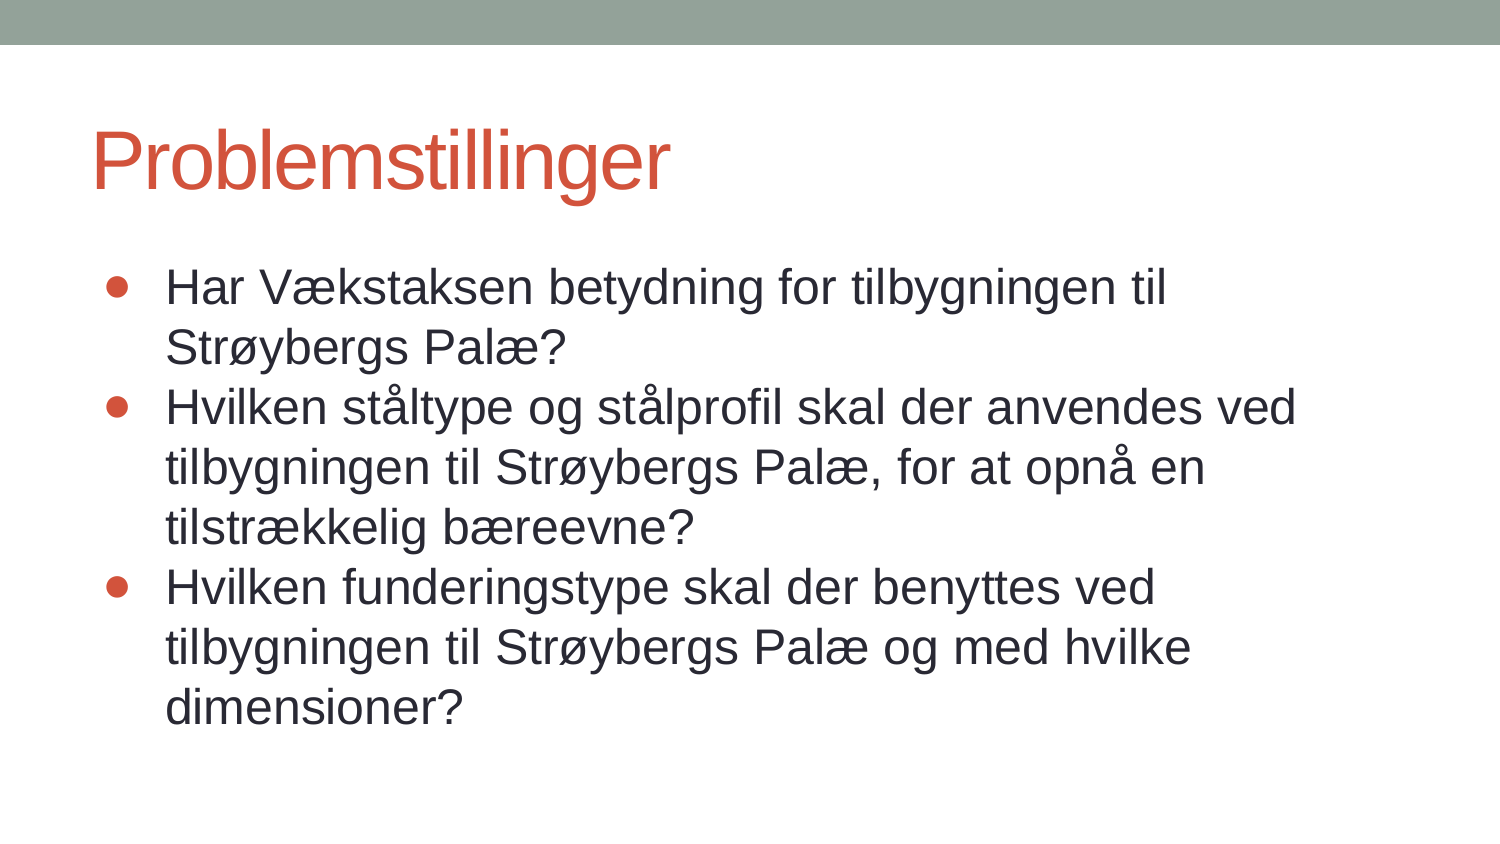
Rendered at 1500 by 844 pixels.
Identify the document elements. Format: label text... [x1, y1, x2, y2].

title Problemstillinger [75, 33, 1425, 221]
list Har Vækstaksen betydning for tilbygningen til Strøybergs Palæ? Hvilken ståltype og stålprofil skal der anvendes ved tilbygningen til Strøybergs Palæ, for at opnå en tilstrækkelig bæreevne? Hvilken funderingstype skal der benyttes ved tilbygningen til Strøybergs Palæ og med hvilke dimensioner? [75, 239, 1425, 808]
